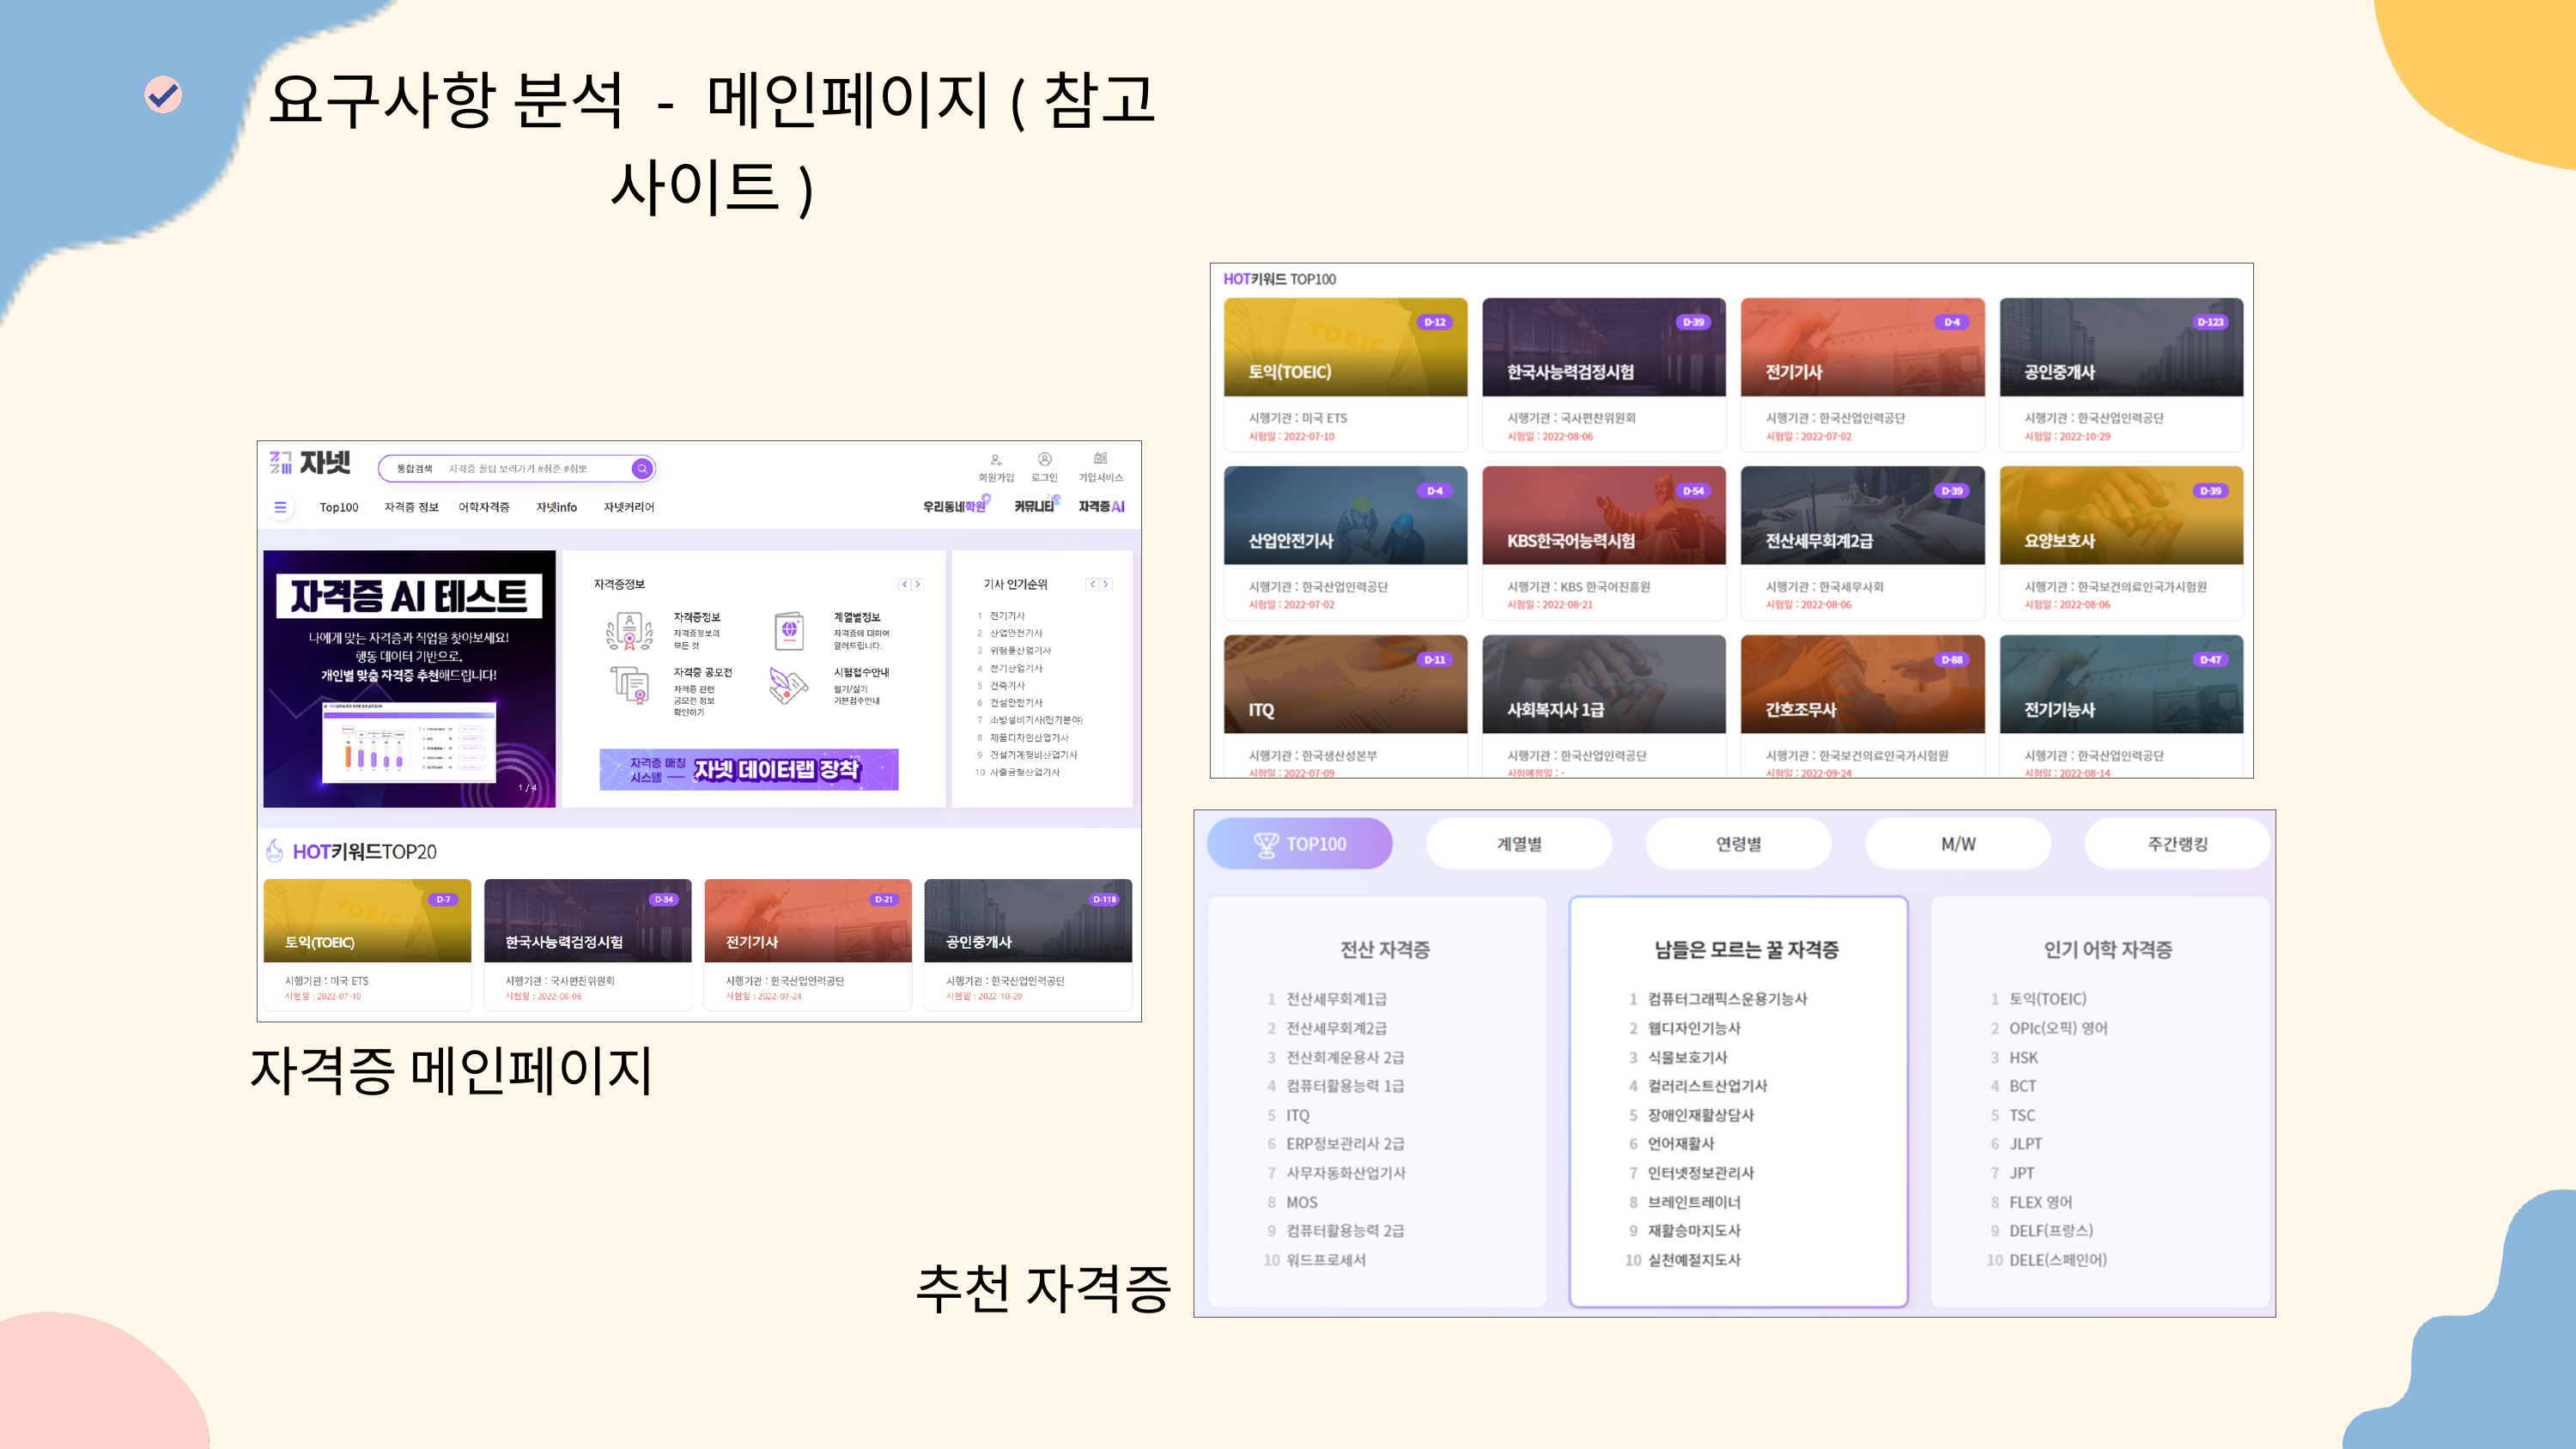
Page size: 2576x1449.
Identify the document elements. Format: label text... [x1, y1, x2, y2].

picture [1209, 263, 2255, 779]
text_box 추천 자격증 [602, 1245, 1188, 1320]
text_box 자격증 메인페이지 [10, 1027, 896, 1103]
picture [2341, 1185, 2576, 1449]
picture [257, 440, 1142, 1022]
text_box 요구사항 분석 - 메인페이지(참고 사이트) [421, 48, 1235, 224]
picture [0, 1295, 280, 1449]
picture [1193, 809, 2276, 1318]
picture [0, 0, 417, 359]
picture [2324, 0, 2576, 220]
